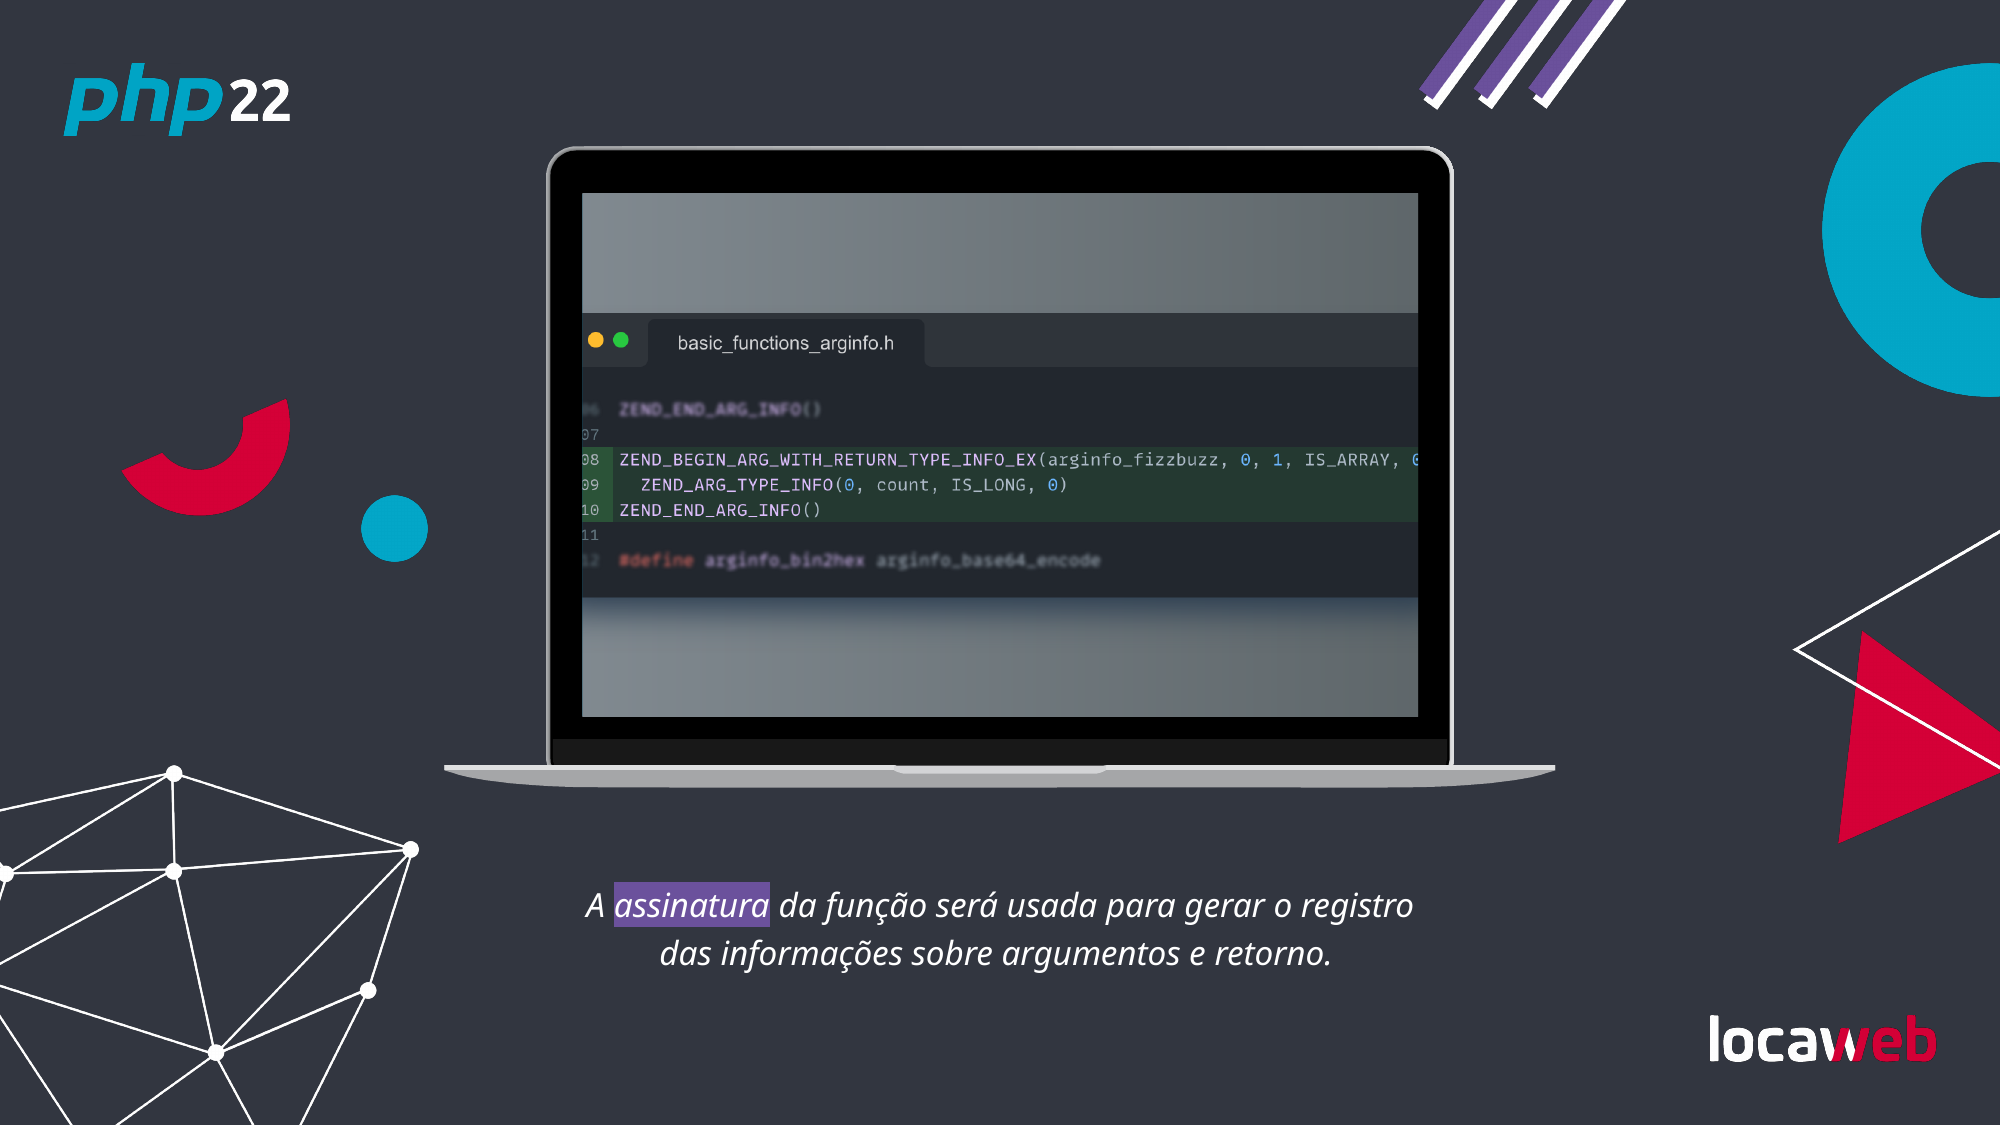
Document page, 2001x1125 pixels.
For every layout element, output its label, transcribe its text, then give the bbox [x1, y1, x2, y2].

picture [121, 398, 291, 516]
picture [1822, 63, 2000, 398]
text_box A assinatura da função será usada para gerar o registro das informações sobre argumentos e retorno. [546, 868, 1456, 980]
picture [1417, 0, 1665, 110]
picture [582, 193, 1419, 717]
picture [1709, 1015, 1937, 1062]
picture [0, 765, 419, 1125]
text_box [444, 146, 1556, 788]
picture [1791, 495, 2000, 844]
picture [361, 495, 429, 563]
picture [63, 63, 291, 137]
